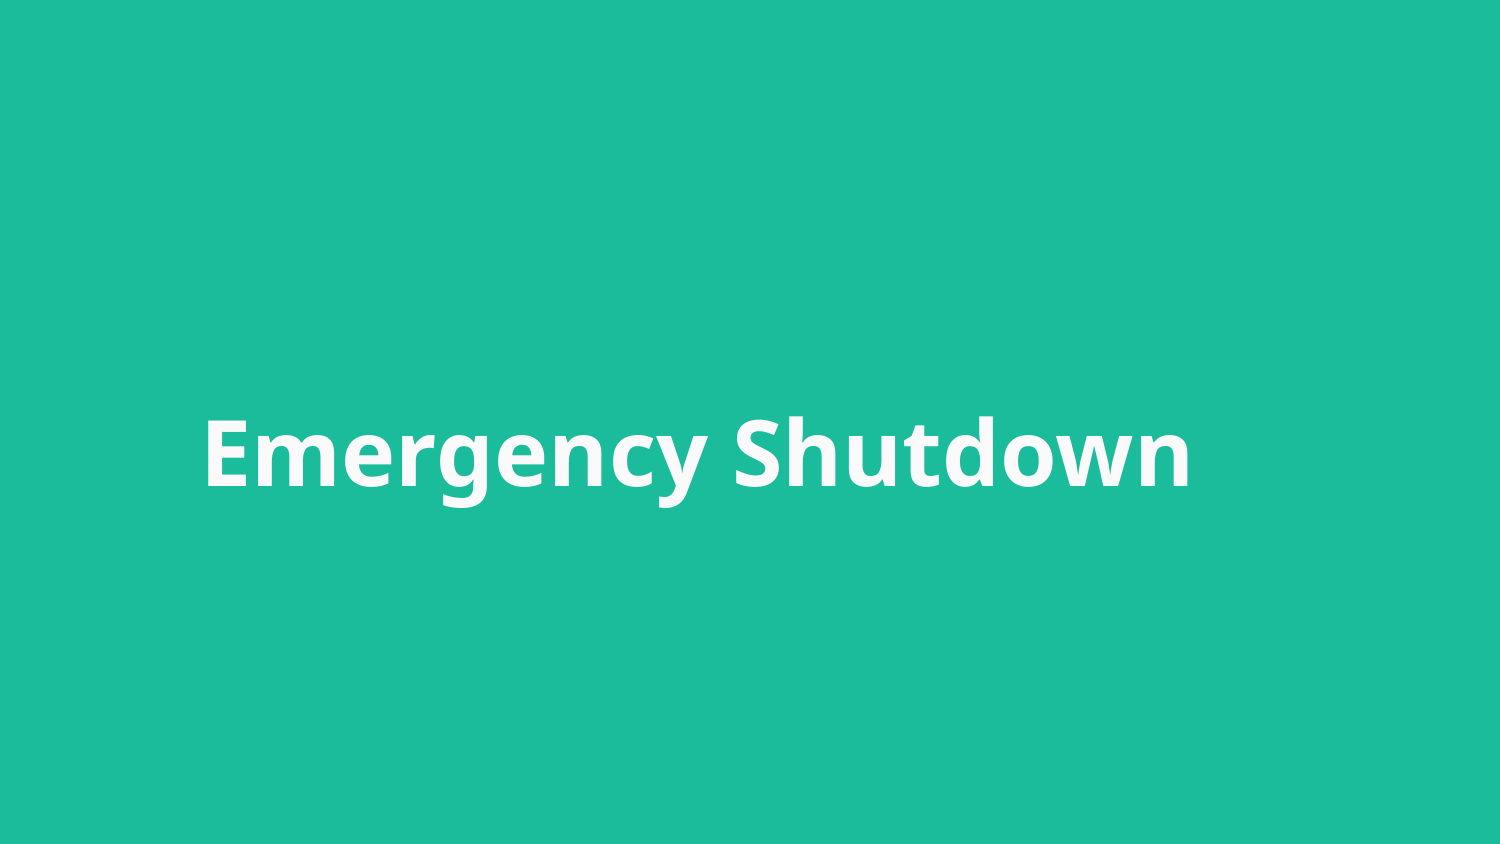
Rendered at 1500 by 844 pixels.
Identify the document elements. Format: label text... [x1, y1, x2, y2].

text_box Emergency Shutdown [185, 0, 1500, 844]
